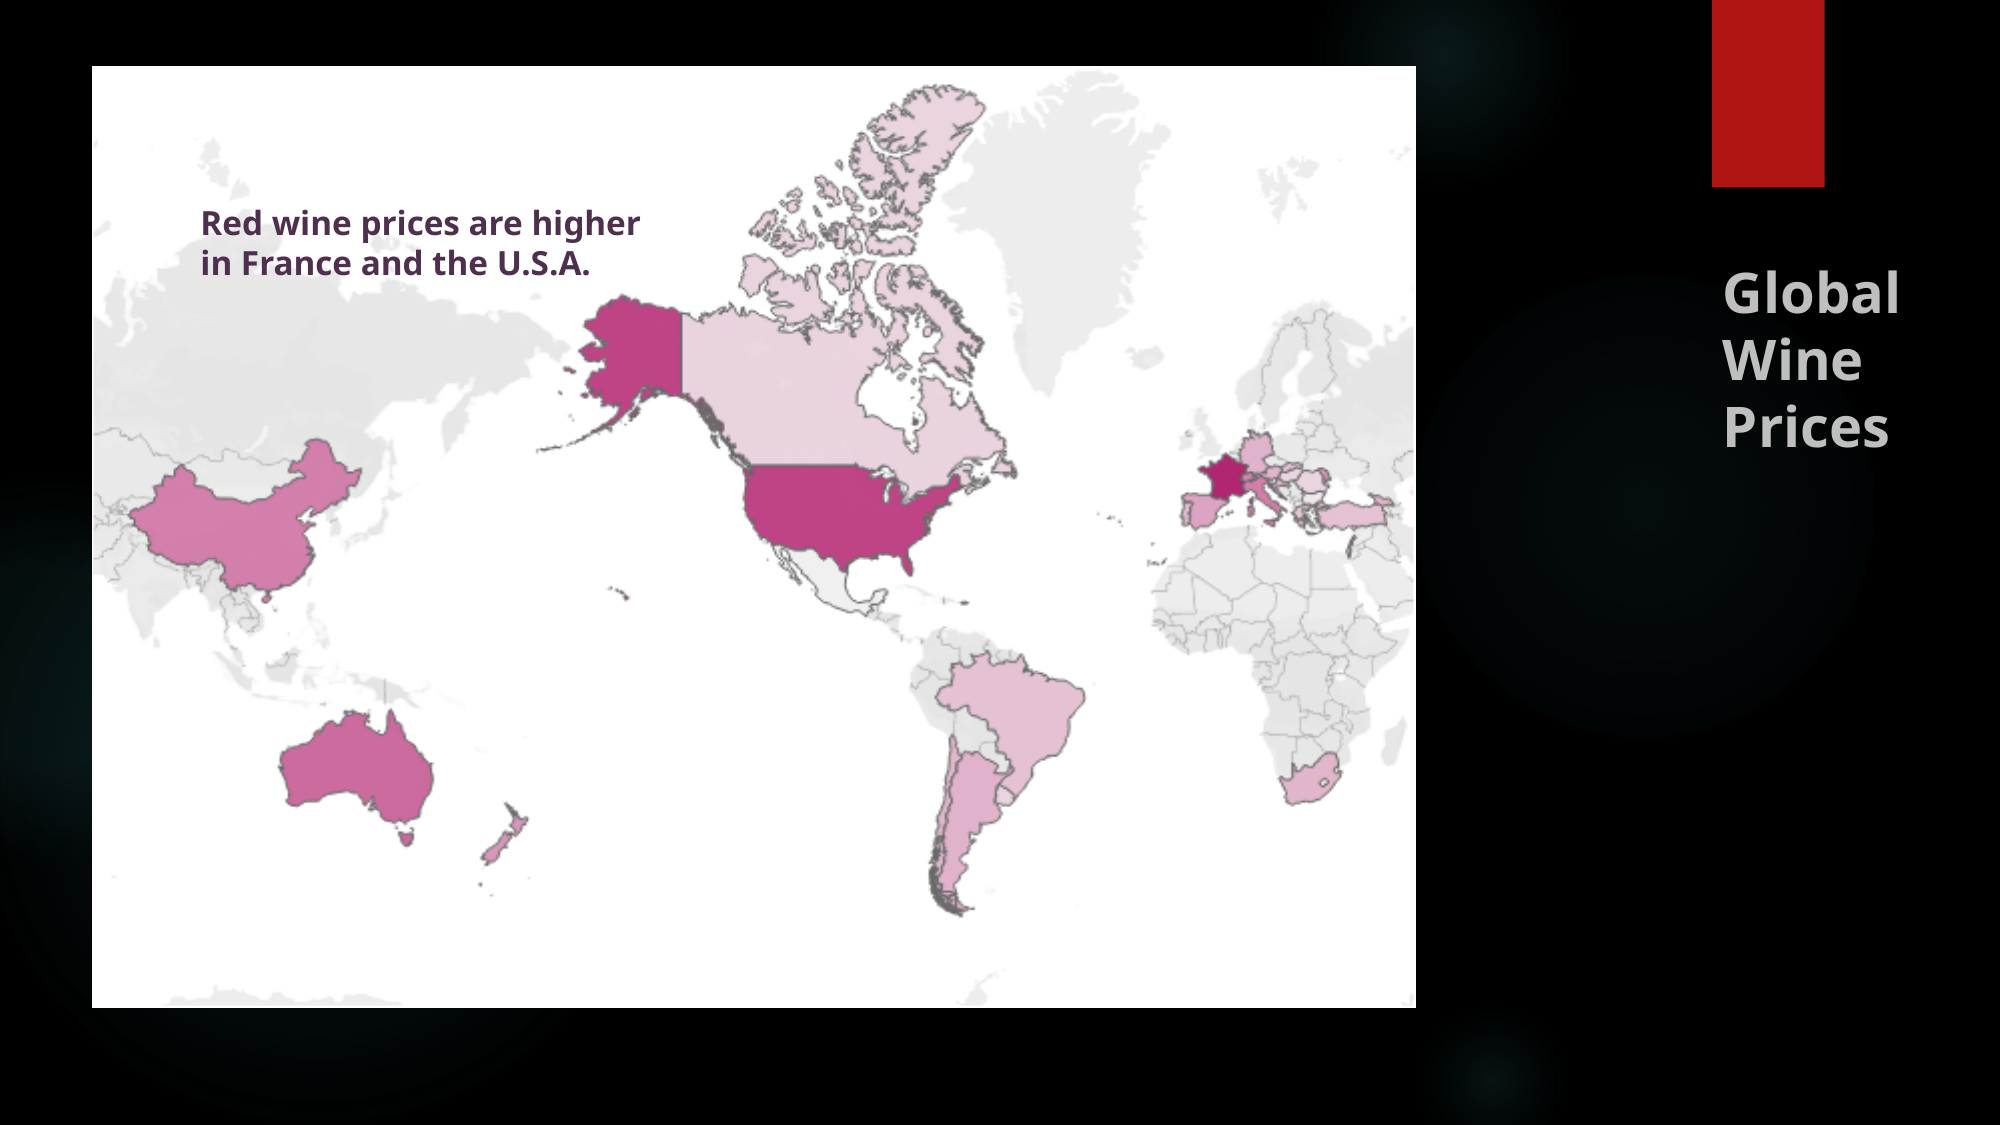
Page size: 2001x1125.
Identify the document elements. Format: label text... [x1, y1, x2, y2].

title Global Wine Prices [1707, 248, 1938, 467]
picture [0, 0, 1576, 1125]
